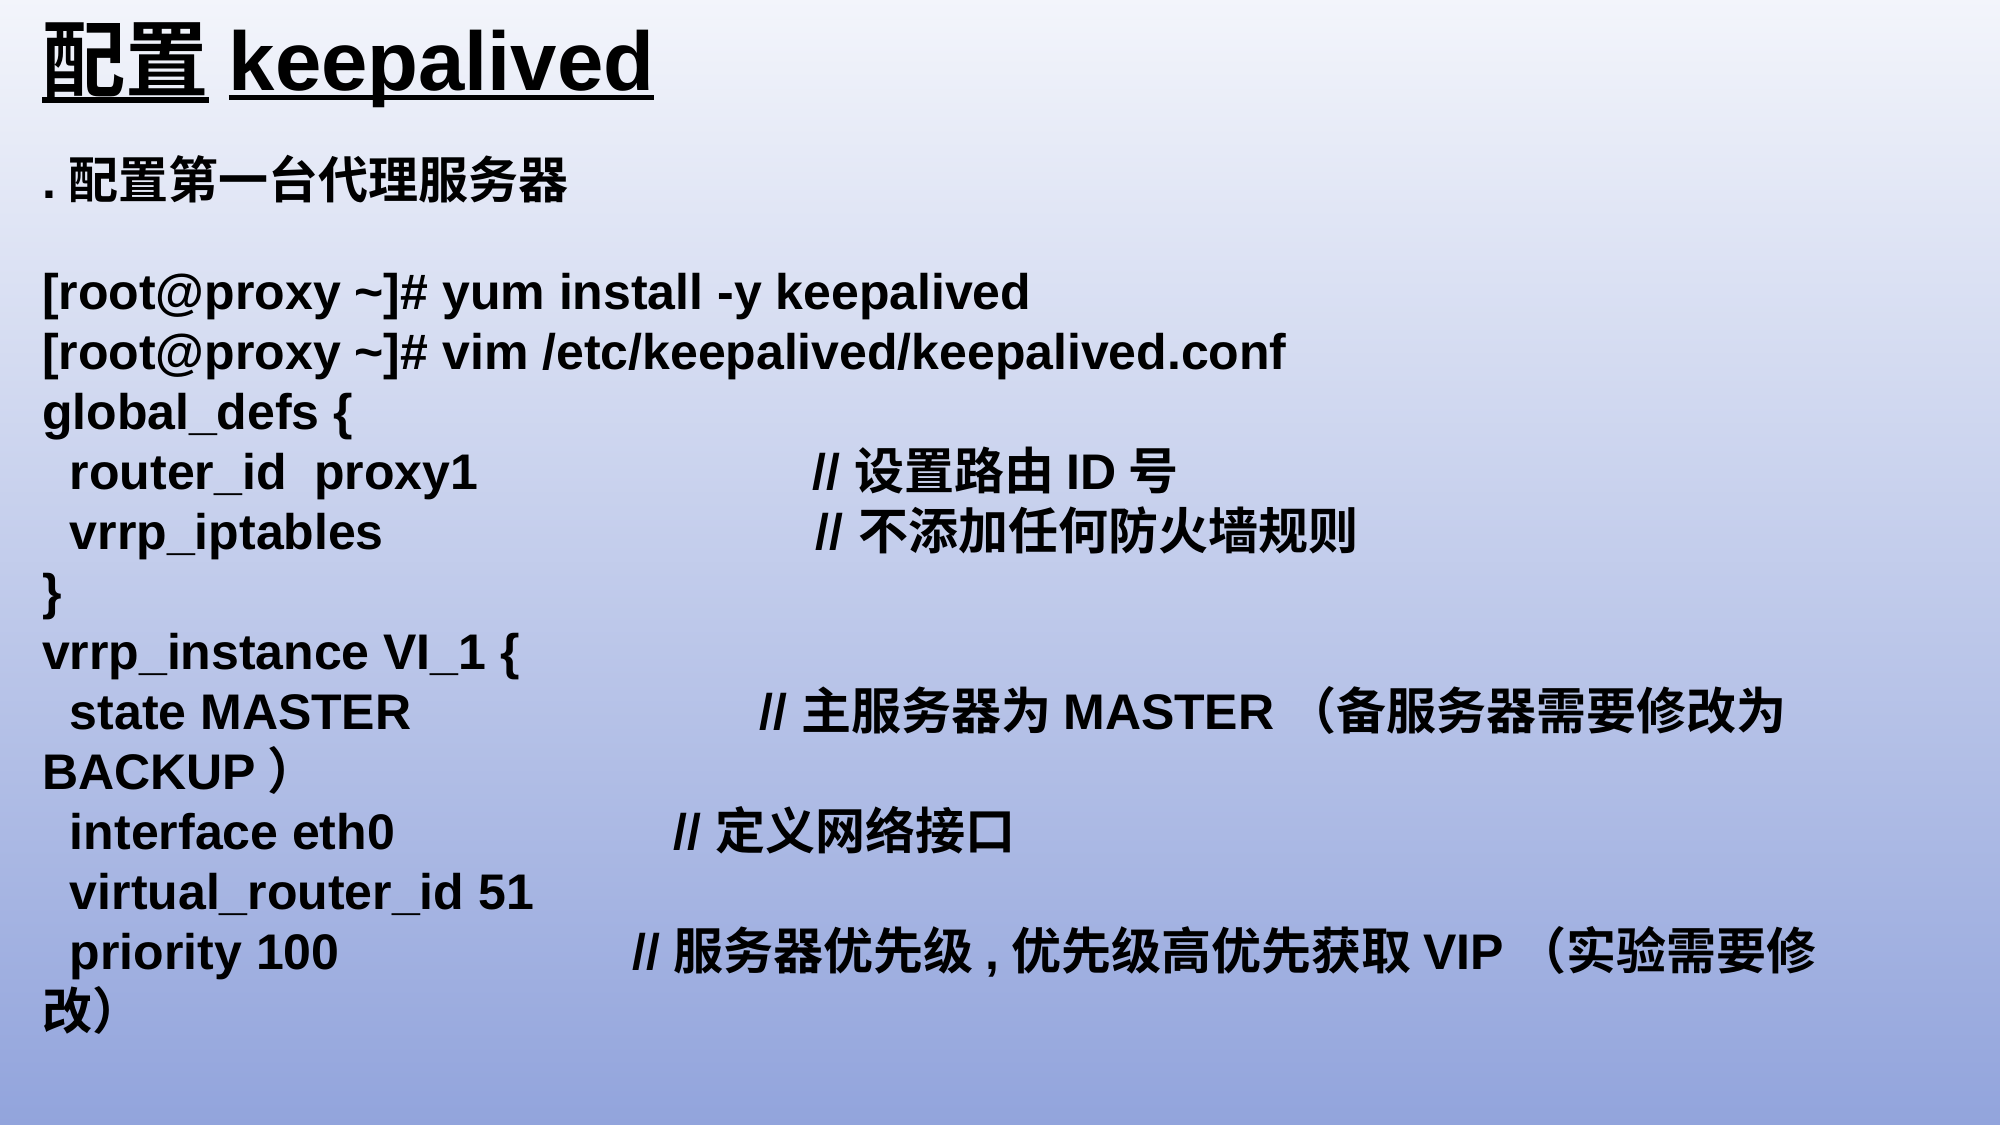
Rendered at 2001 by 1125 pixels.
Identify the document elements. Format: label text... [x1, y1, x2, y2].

text_box .配置第一台代理服务器 [27, 141, 1118, 217]
text_box 配置keepalived [27, 0, 704, 115]
text_box [root@proxy ~]# yum install -y keepalived [root@proxy ~]# vim /etc/keepalived/keepalived.conf global_defs { router_id proxy1 //设置路由ID号 vrrp_iptables //不添加任何防火墙规则 } vrrp_instance VI_1 { state MASTER //主服务器为MASTER（备服务器需要修改为BACKUP） interface eth0 //定义网络接口 virtual_router_id 51 priority 100 //服务器优先级,优先级高优先获取VIP（实验需要修改） [27, 252, 1900, 1048]
